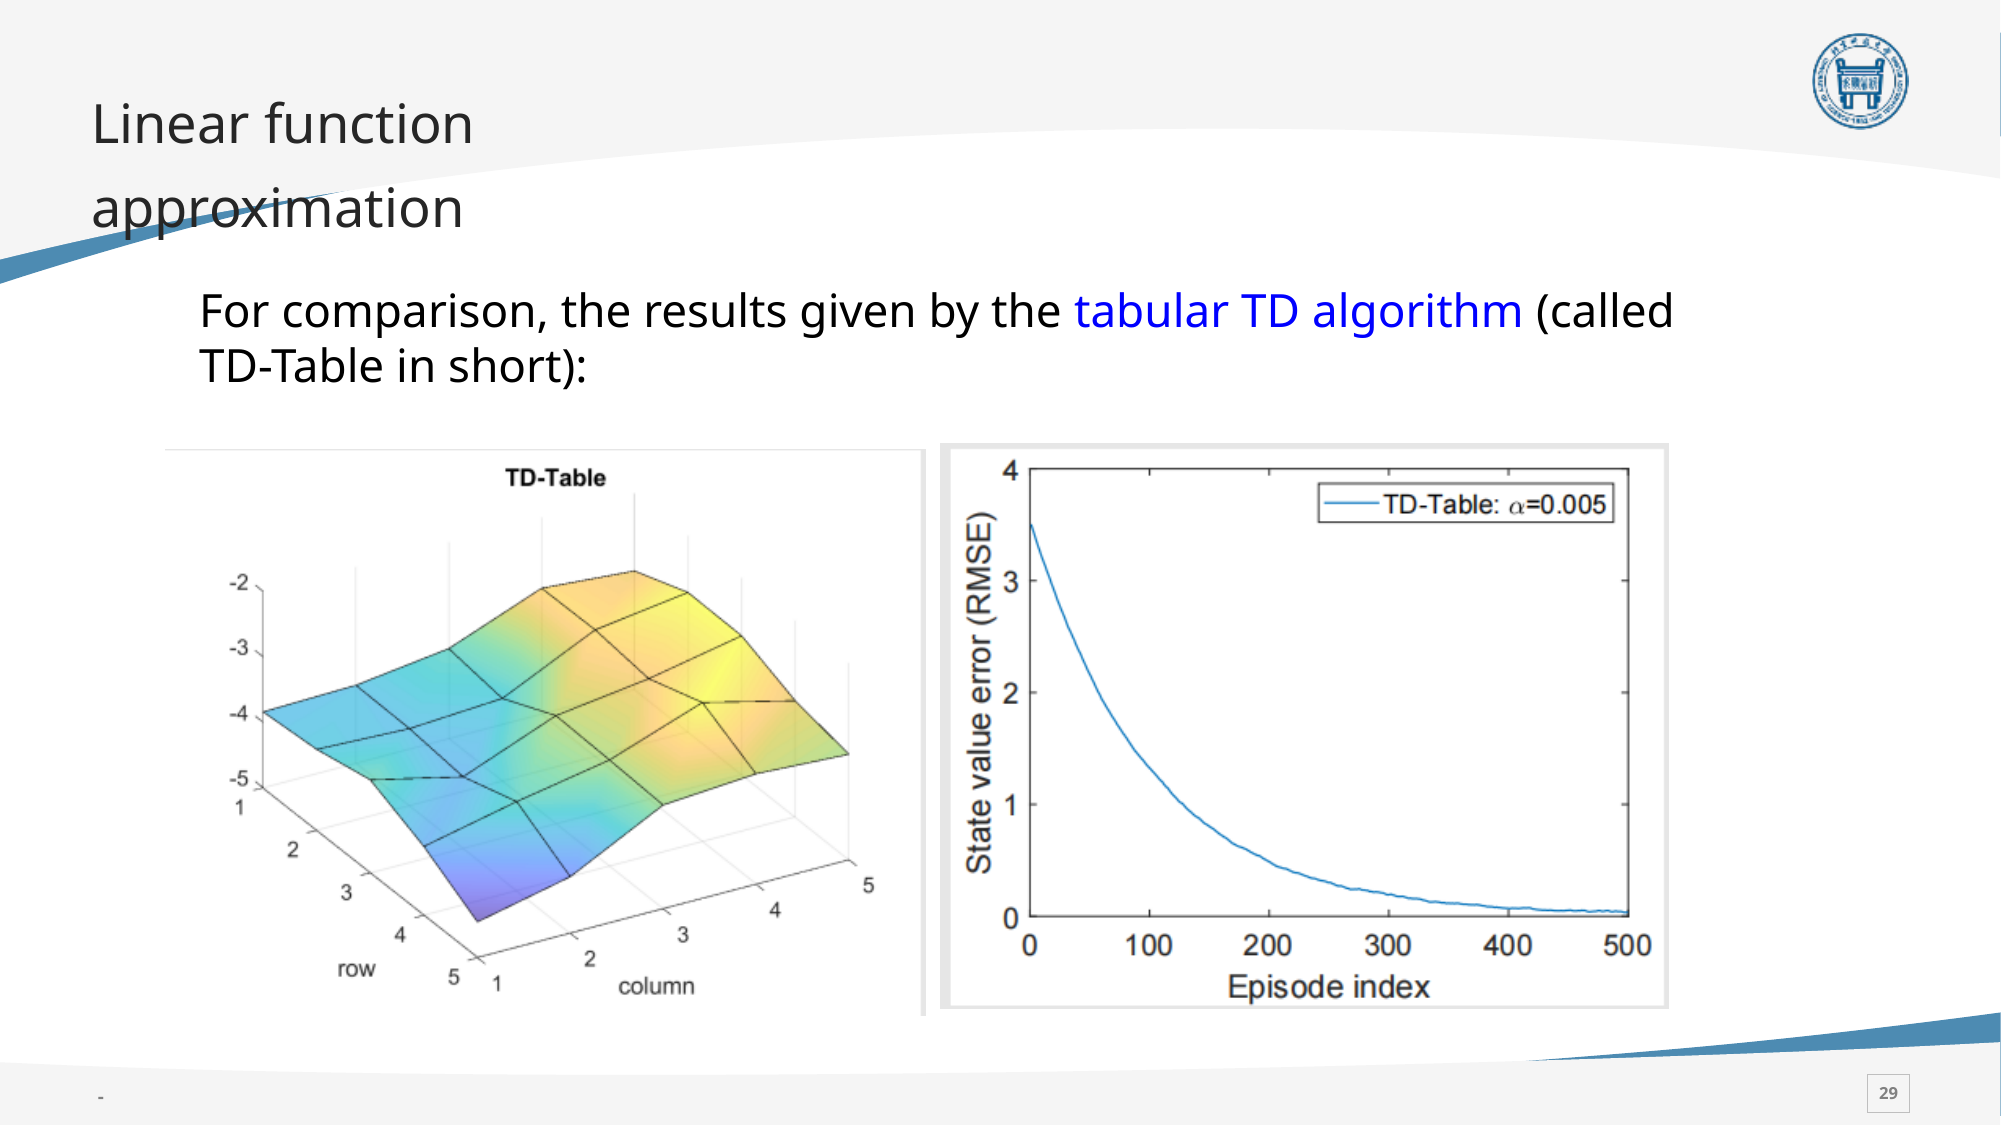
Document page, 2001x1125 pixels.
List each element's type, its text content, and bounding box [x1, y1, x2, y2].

picture [165, 449, 926, 1016]
picture [1812, 33, 1909, 130]
title Linear function approximation [79, 57, 824, 146]
text_box For comparison, the results given by the tabular TD algorithm (called TD-Table in short): [184, 273, 1809, 399]
picture [940, 443, 1669, 1009]
